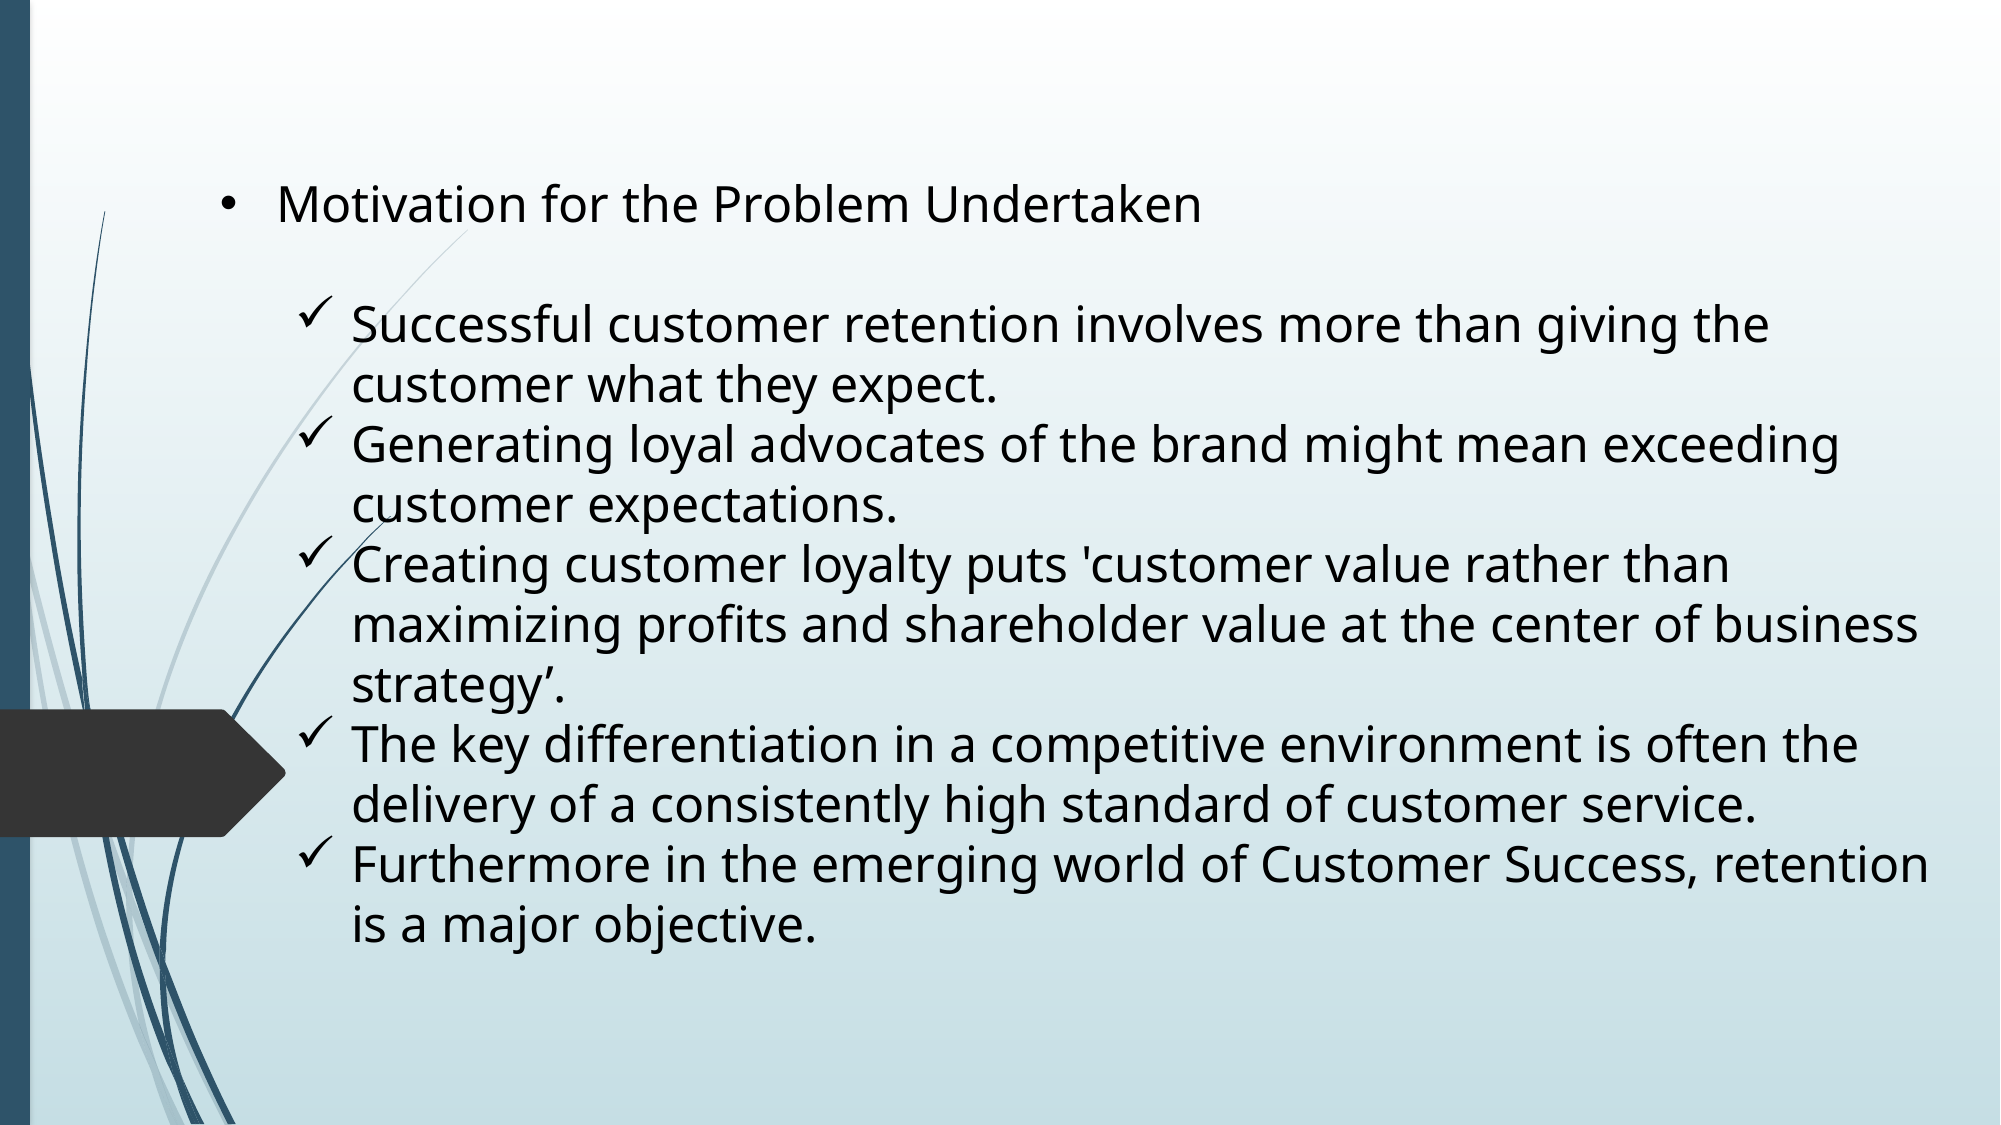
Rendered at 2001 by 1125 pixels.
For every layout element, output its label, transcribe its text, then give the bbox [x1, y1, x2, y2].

text_box Motivation for the Problem Undertaken Successful customer retention involves more than giving the customer what they expect. Generating loyal advocates of the brand might mean exceeding customer expectations. Creating customer loyalty puts 'customer value rather than maximizing profits and shareholder value at the center of business strategy’. The key differentiation in a competitive environment is often the delivery of a consistently high standard of customer service. Furthermore in the emerging world of Customer Success, retention is a major objective. [205, 165, 1970, 961]
